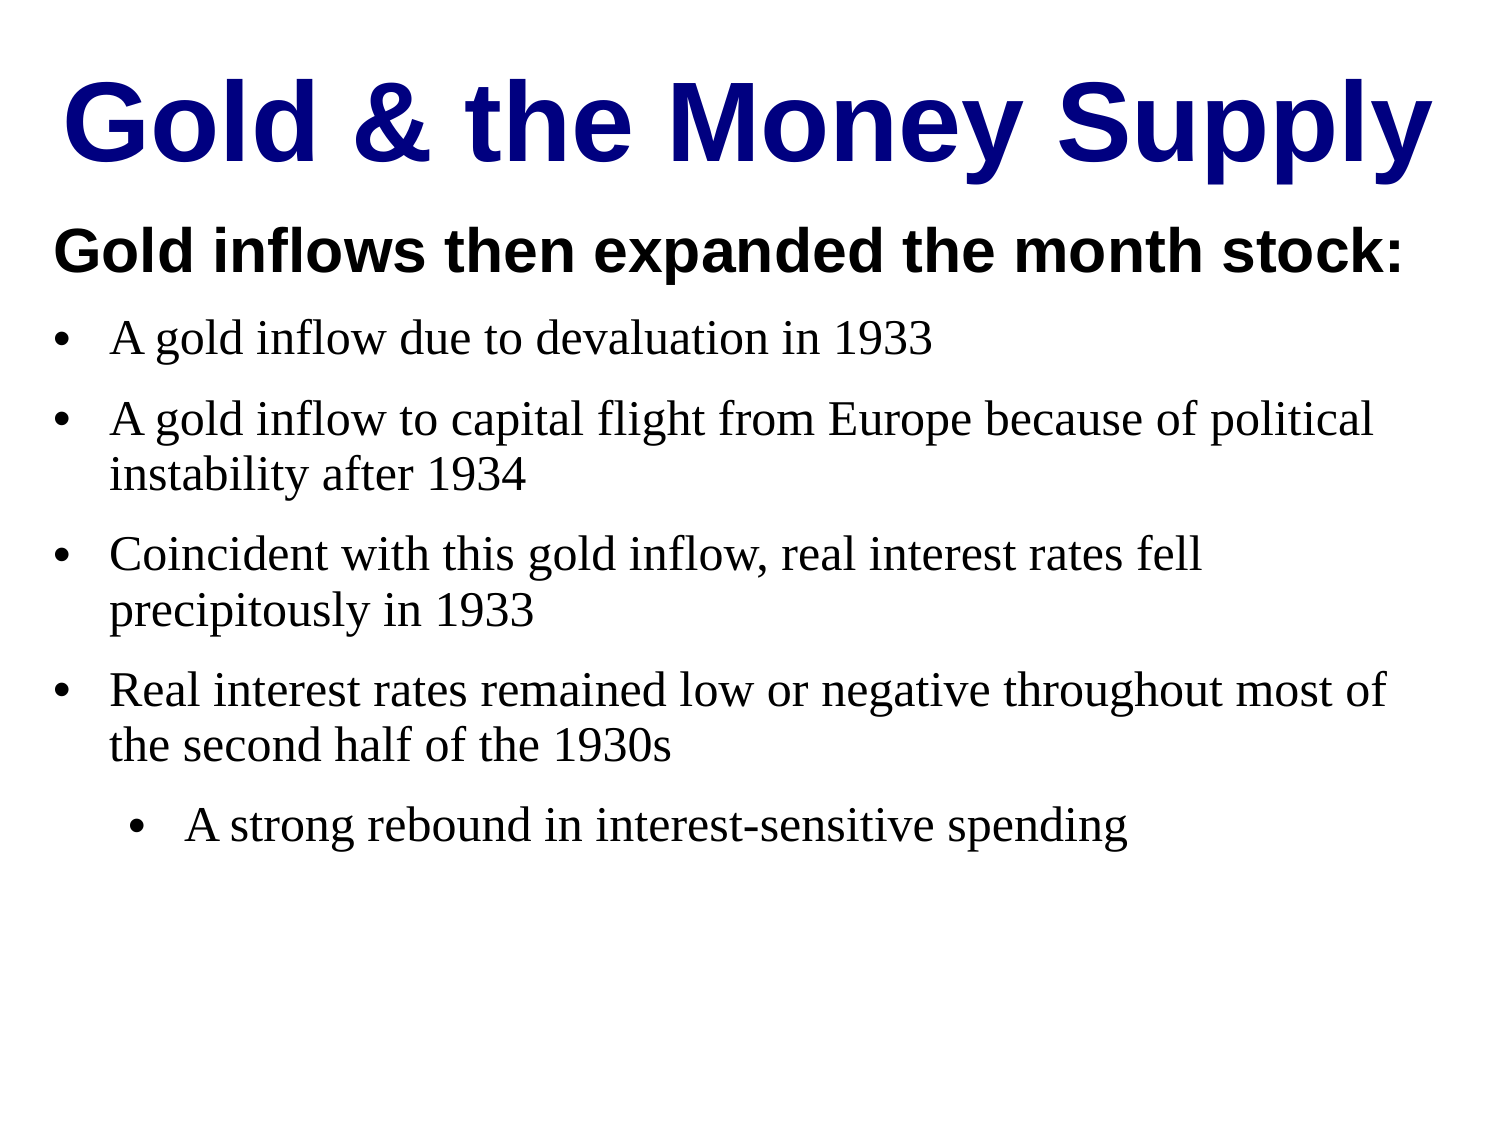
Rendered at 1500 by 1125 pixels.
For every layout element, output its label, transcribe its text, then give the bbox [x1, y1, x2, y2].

list Gold inflows then expanded the month stock: A gold inflow due to devaluation in 1933 A gold inflow to capital flight from Europe because of political instability after 1934 Coincident with this gold inflow, real interest rates fell precipitously in 1933 Real interest rates remained low or negative throughout most of the second half of the 1930s A strong rebound in interest-sensitive spending [44, 207, 1453, 1043]
title Gold & the Money Supply [44, 0, 1453, 207]
